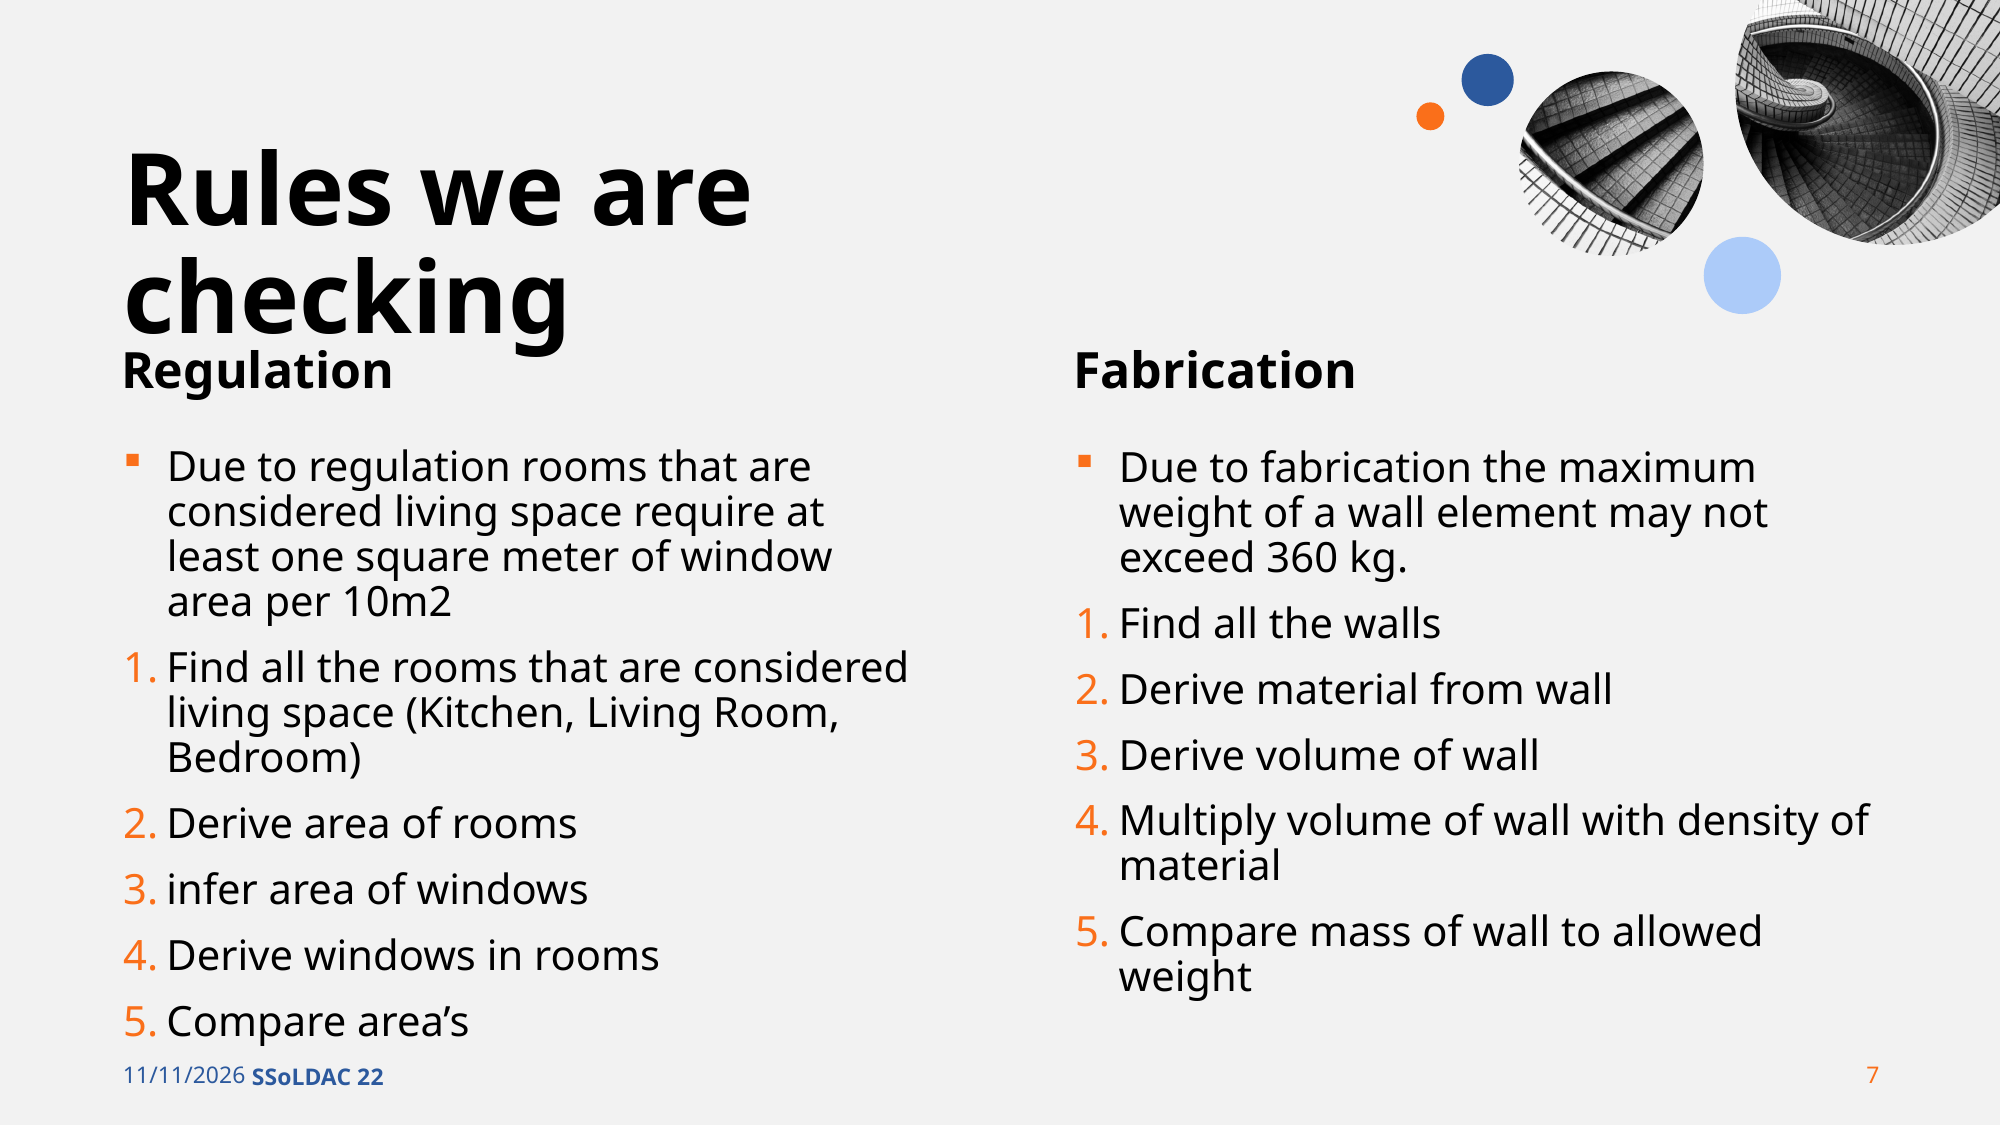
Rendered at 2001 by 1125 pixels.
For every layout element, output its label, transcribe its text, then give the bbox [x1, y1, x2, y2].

title Rules we are checking [108, 132, 1084, 269]
picture [1519, 0, 2000, 256]
list Due to fabrication the maximum weight of a wall element may not exceed 360 kg. Find all the walls Derive material from wall Derive volume of wall Multiply volume of wall with density of material Compare mass of wall to allowed weight [1060, 439, 1892, 921]
list Due to regulation rooms that are considered living space require at least one square meter of window area per 10m2 Find all the rooms that are considered living space (Kitchen, Living Room, Bedroom) Derive area of rooms infer area of windows Derive windows in rooms Compare area’s [108, 438, 940, 1039]
list Regulation [106, 337, 940, 410]
list Fabrication [1058, 338, 1892, 410]
